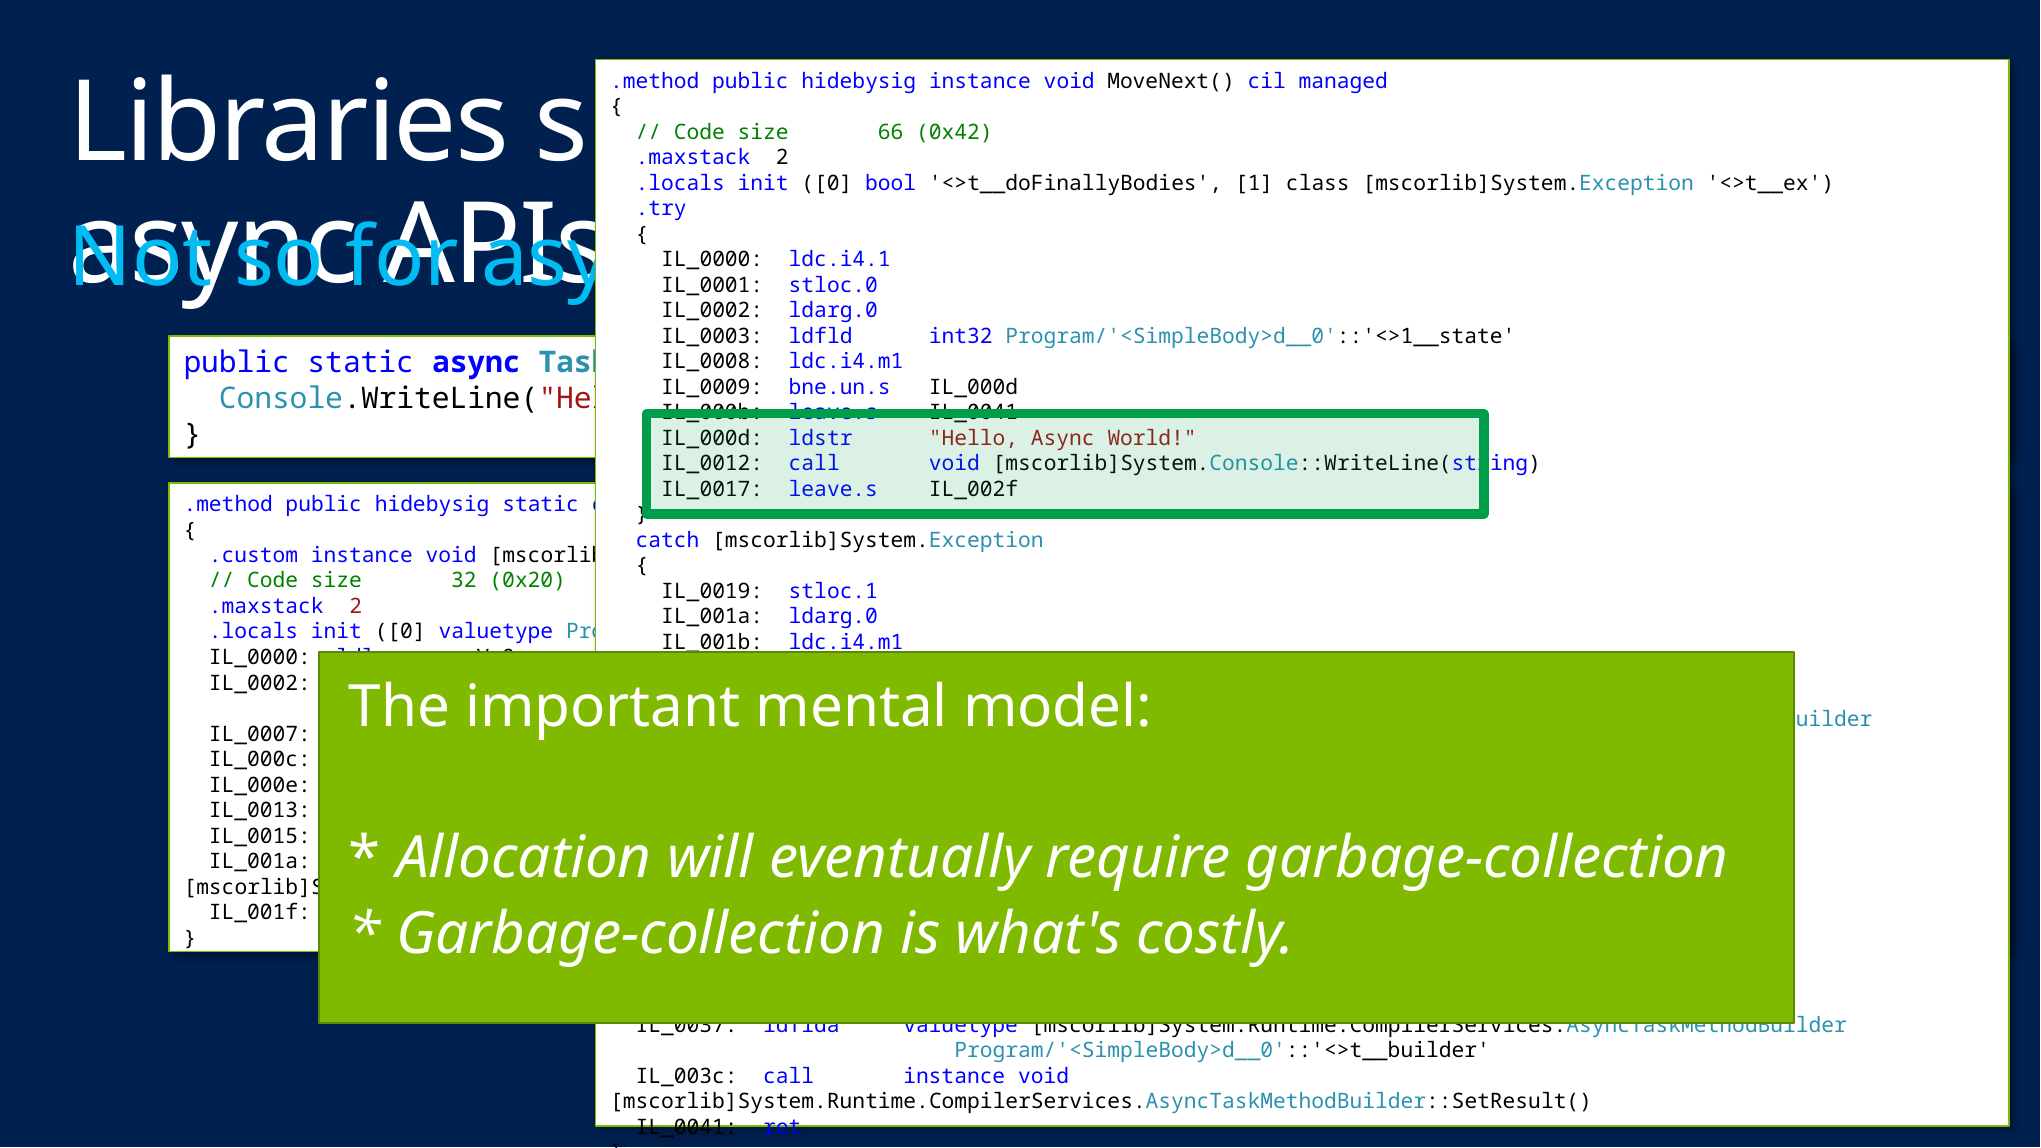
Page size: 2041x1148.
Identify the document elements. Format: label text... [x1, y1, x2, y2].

list Not so for asynchronous methods [45, 198, 593, 532]
text_box .method public hidebysig instance void MoveNext() cil managed { // Code size 66 (0x42) .maxstack 2 .locals init ([0] bool '<>t__doFinallyBodies', [1] class [mscorlib]System.Exception '<>t__ex') .try { IL_0000: ldc.i4.1 IL_0001: stloc.0 IL_0002: ldarg.0 IL_0003: ldfld int32 Program/'<SimpleBody>d__0'::'<>1__state' IL_0008: ldc.i4.m1 IL_0009: bne.un.s IL_000d IL_000b: leave.s IL_0041 IL_000d: ldstr "Hello, Async World!" IL_0012: call void [mscorlib]System.Console::WriteLine(string) IL_0017: leave.s IL_002f } catch [mscorlib]System.Exception { IL_0019: stloc.1 IL_001a: ldarg.0 IL_001b: ldc.i4.m1 IL_001c: stfld int32 Program/'<SimpleBody>d__0'::'<>1__state' IL_0021: ldarg.0 IL_0022: ldflda valuetype [mscorlib]System.Runtime.CompilerServices.AsyncTaskMethodBuilder Program/'<SimpleBody>d__0'::'<>t__builder' IL_0027: ldloc.1 IL_0028: call instance void [mscorlib]System.Runtime.CompilerServices.AsyncTaskMethodBuilder::SetException( class [mscorlib]System.Exception) IL_002d: leave.s IL_0041 } IL_002f: ldarg.0 IL_0030: ldc.i4.m1 IL_0031: stfld int32 Program/'<SimpleBody>d__0'::'<>1__state' IL_0036: ldarg.0 IL_0037: ldflda valuetype [mscorlib]System.Runtime.CompilerServices.AsyncTaskMethodBuilder Program/'<SimpleBody>d__0'::'<>t__builder' IL_003c: call instance void [mscorlib]System.Runtime.CompilerServices.AsyncTaskMethodBuilder::SetResult() IL_0041: ret } [595, 59, 2010, 1127]
text_box .method public hidebysig static class [mscorlib]System.Threading.Tasks.Task SimpleBody() cil managed { .custom instance void [mscorlib]System.Diagnostics.DebuggerStepThroughAttribute::.ctor() = ( 01 00 00 00 ) // Code size 32 (0x20) .maxstack 2 .locals init ([0] valuetype Program/'<SimpleBody>d__0' V_0) IL_0000: ldloca.s V_0 IL_0002: call valuetype [mscorlib]System.Runtime.CompilerServices.AsyncTaskMethodBuilder [mscorlib]System.Runtime.CompilerServices.AsyncTaskMethodBuilder::Create() IL_0007: stfld valuetype [mscorlib]System.Runtime.CompilerServices.AsyncTaskMethodBuilder Program/'<SimpleBody>d__0'::'<>t__builder' IL_000c: ldloca.s V_0 IL_000e: call instance void Program/'<SimpleBody>d__0'::MoveNext() IL_0013: ldloca.s V_0 IL_0015: ldflda valuetype [mscorlib]System.Runtime.CompilerServices.AsyncTaskMethodBuilder Program/'<SimpleBody>d__0'::'<>t__builder' IL_001a: call instance class [mscorlib]System.Threading.Tasks.Task [mscorlib]System.Runtime.CompilerServices.AsyncTaskMethodBuilder::get_Task() IL_001f: ret } [168, 482, 593, 952]
text_box public static async Task SimpleBody() { Console.WriteLine("Hello, Async World!"); } [168, 335, 593, 458]
text_box The important mental model: * Allocation will eventually require garbage-collection * Garbage-collection is what's costly. [318, 651, 1795, 1024]
text_box [646, 413, 1485, 515]
title Libraries should expose chunky async APIs [45, 48, 1996, 198]
